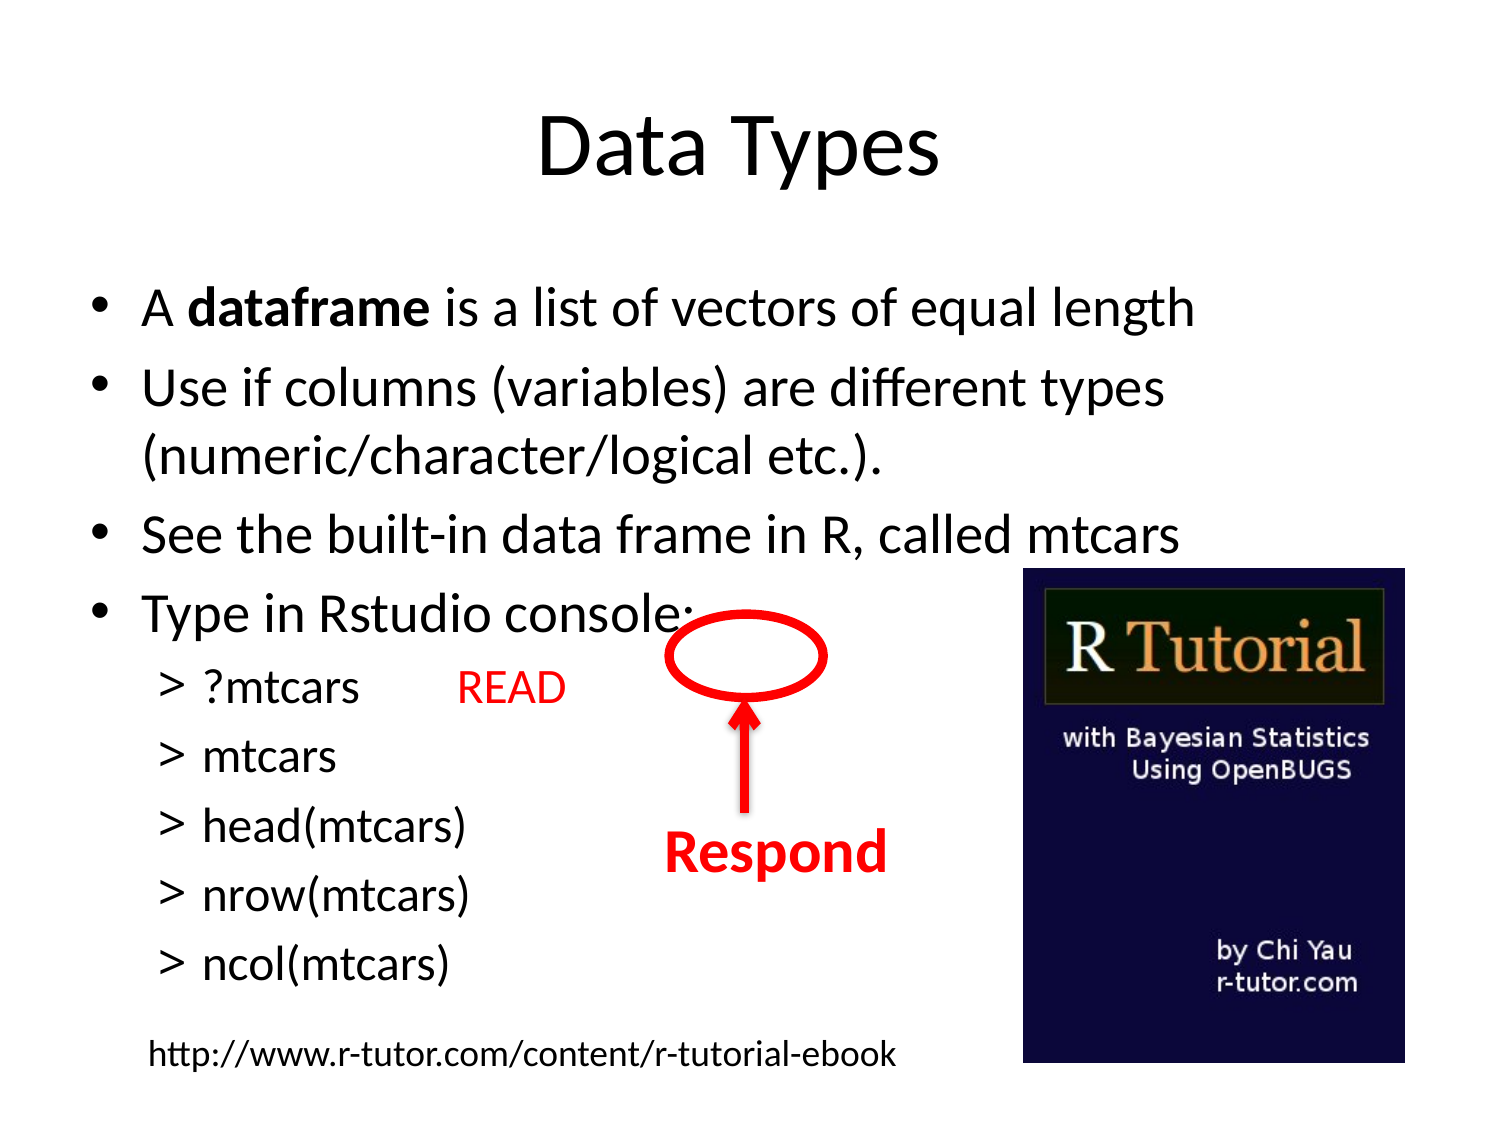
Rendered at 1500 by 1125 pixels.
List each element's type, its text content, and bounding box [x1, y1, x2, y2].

list A dataframe is a list of vectors of equal length Use if columns (variables) are different types (numeric/character/logical etc.). See the built-in data frame in R, called mtcars Type in Rstudio console: ?mtcars READ mtcars head(mtcars) nrow(mtcars) ncol(mtcars) [75, 262, 1425, 1005]
text_box http://www.r-tutor.com/content/r-tutorial-ebook [133, 1021, 912, 1082]
title Data Types [75, 45, 1425, 233]
picture [1023, 568, 1405, 1063]
text_box [666, 612, 826, 700]
text_box Respond [649, 802, 997, 892]
